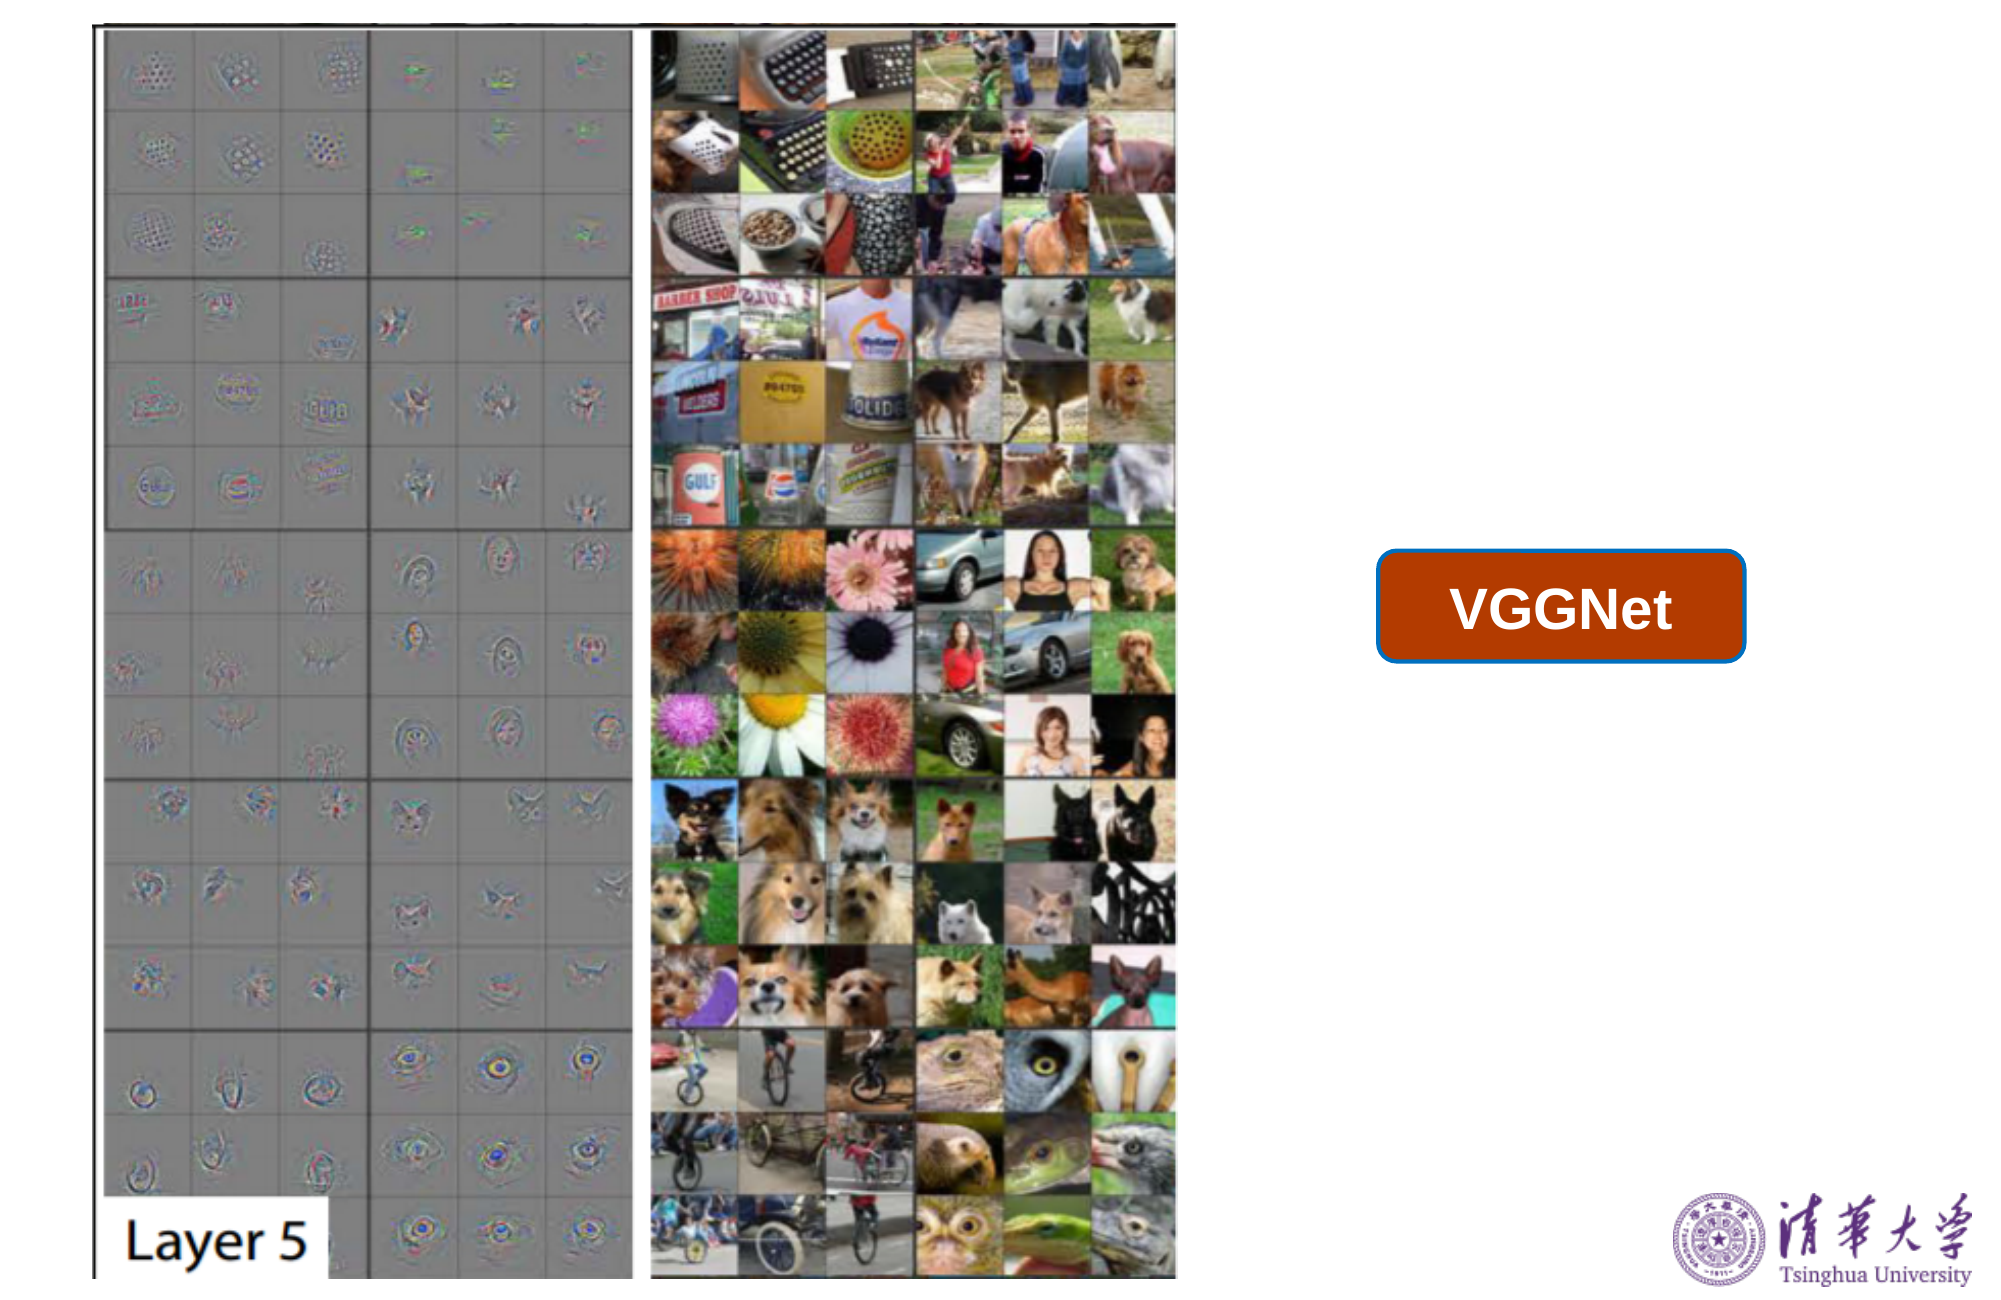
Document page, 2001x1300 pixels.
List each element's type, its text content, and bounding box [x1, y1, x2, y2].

picture [1673, 1192, 1973, 1288]
text_box VGGNet [1376, 548, 1747, 664]
picture [92, 23, 1178, 1279]
